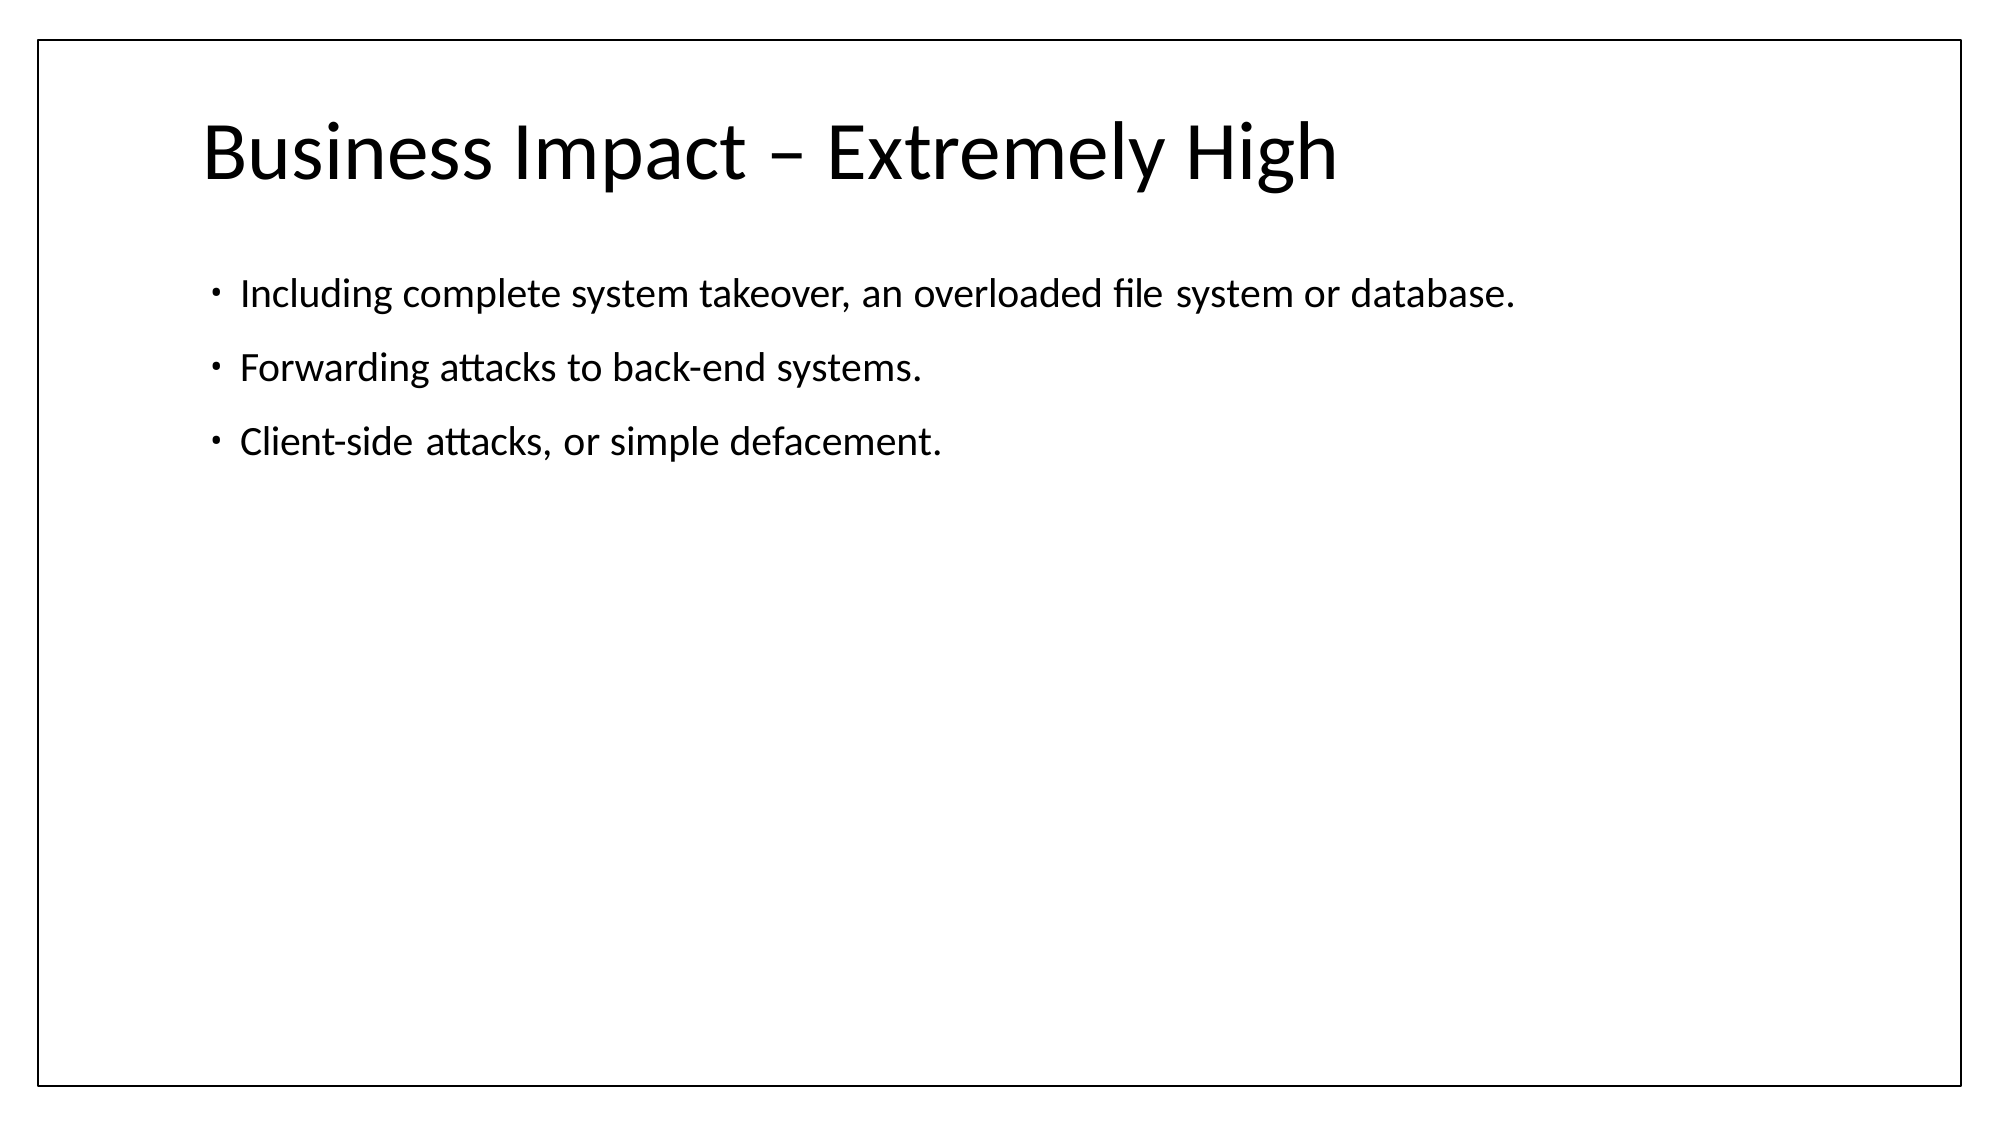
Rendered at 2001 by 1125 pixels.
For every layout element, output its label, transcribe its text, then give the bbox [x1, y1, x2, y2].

list Including complete system takeover, an overloaded file system or database. Forwarding attacks to back-end systems. Client-side attacks, or simple defacement. [187, 263, 1808, 927]
title Business Impact – Extremely High [187, 99, 1808, 206]
